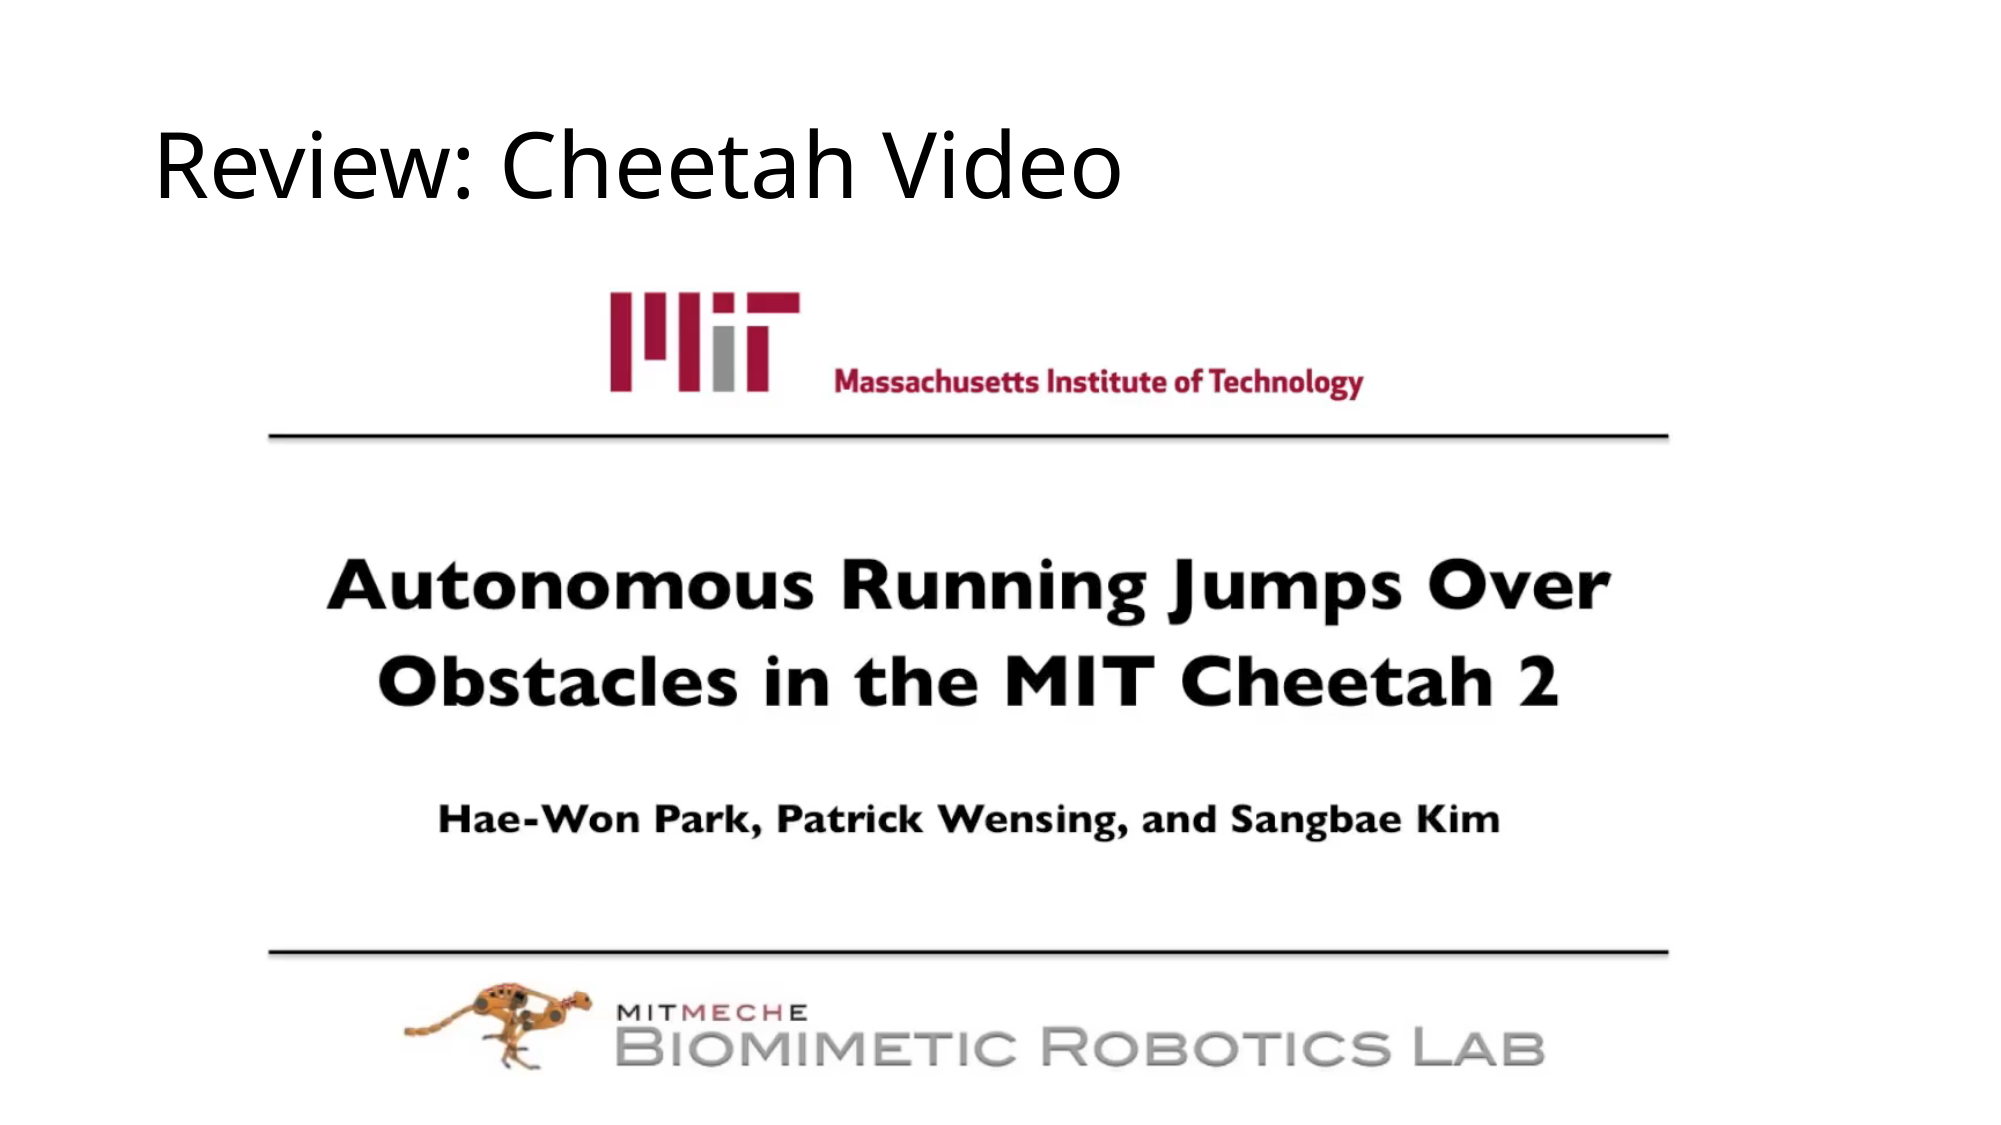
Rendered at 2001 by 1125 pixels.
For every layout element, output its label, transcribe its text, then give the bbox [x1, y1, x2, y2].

title Review: Cheetah Video [137, 59, 1863, 278]
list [228, 260, 1711, 1094]
